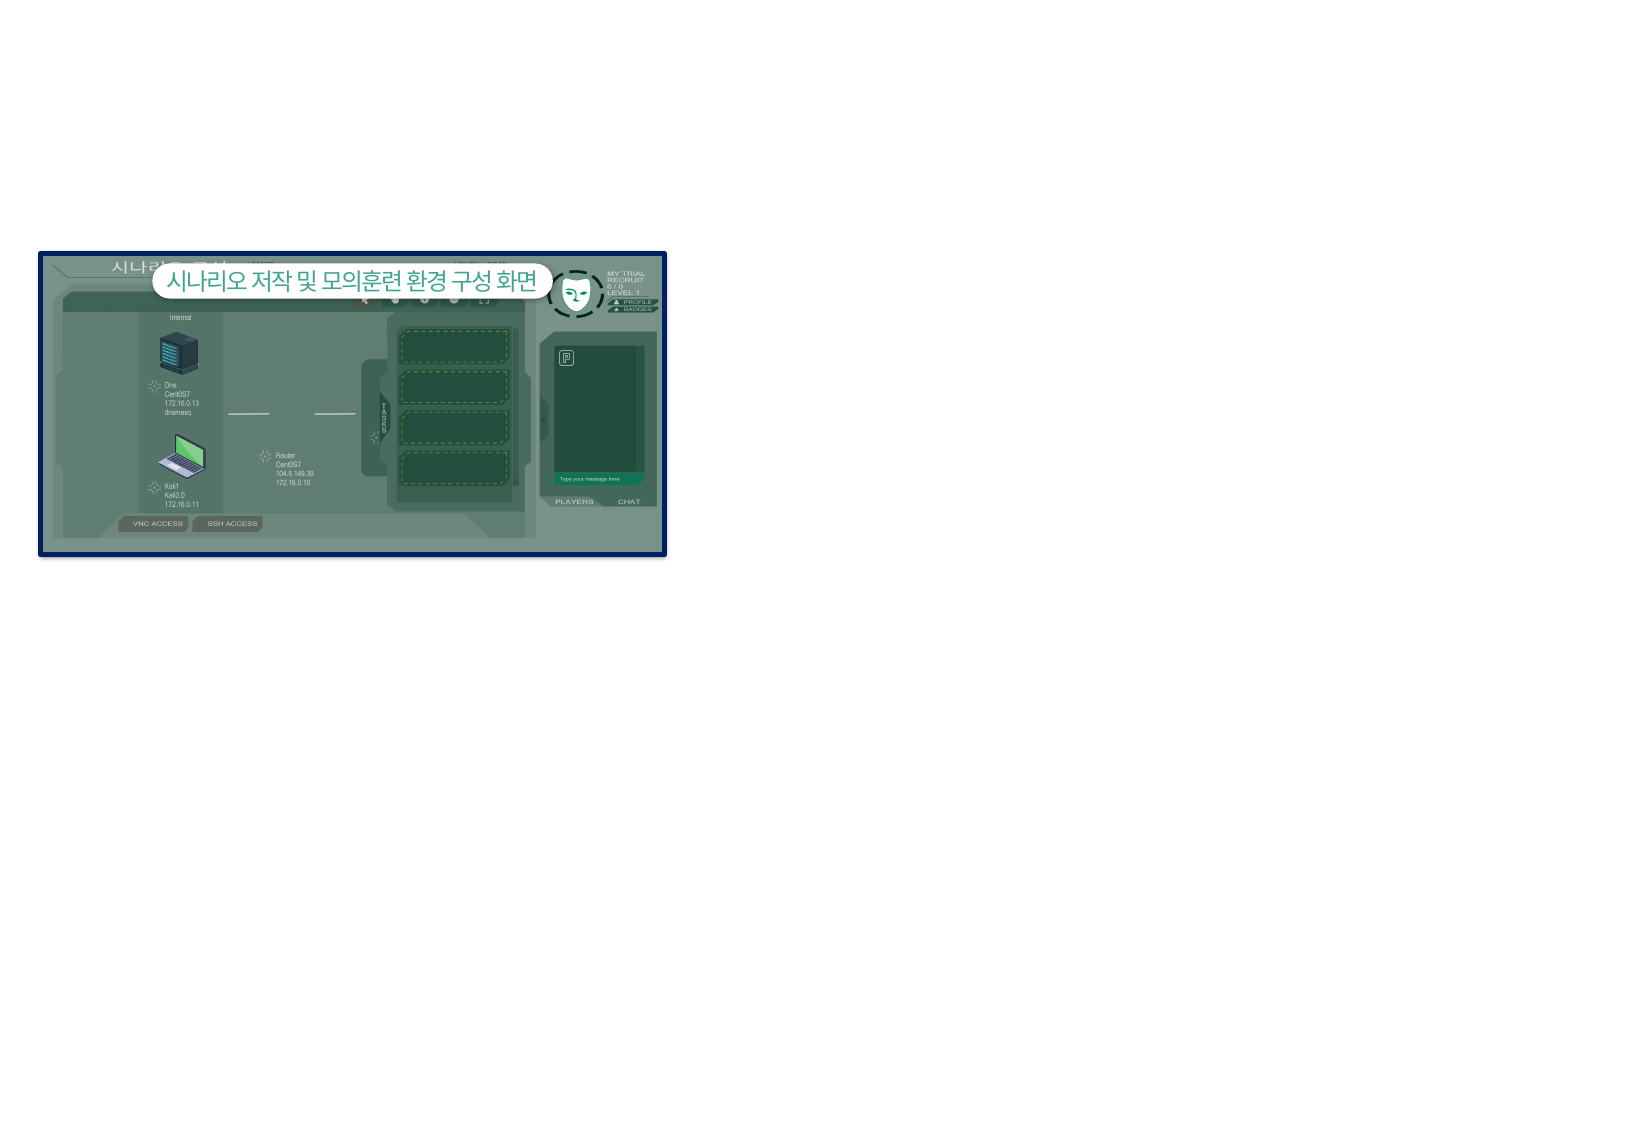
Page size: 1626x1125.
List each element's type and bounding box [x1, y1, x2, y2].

text_box [398, 329, 510, 365]
text_box [558, 350, 633, 412]
text_box [398, 450, 510, 486]
text_box [398, 369, 510, 405]
picture [42, 256, 662, 553]
text_box [398, 410, 510, 446]
